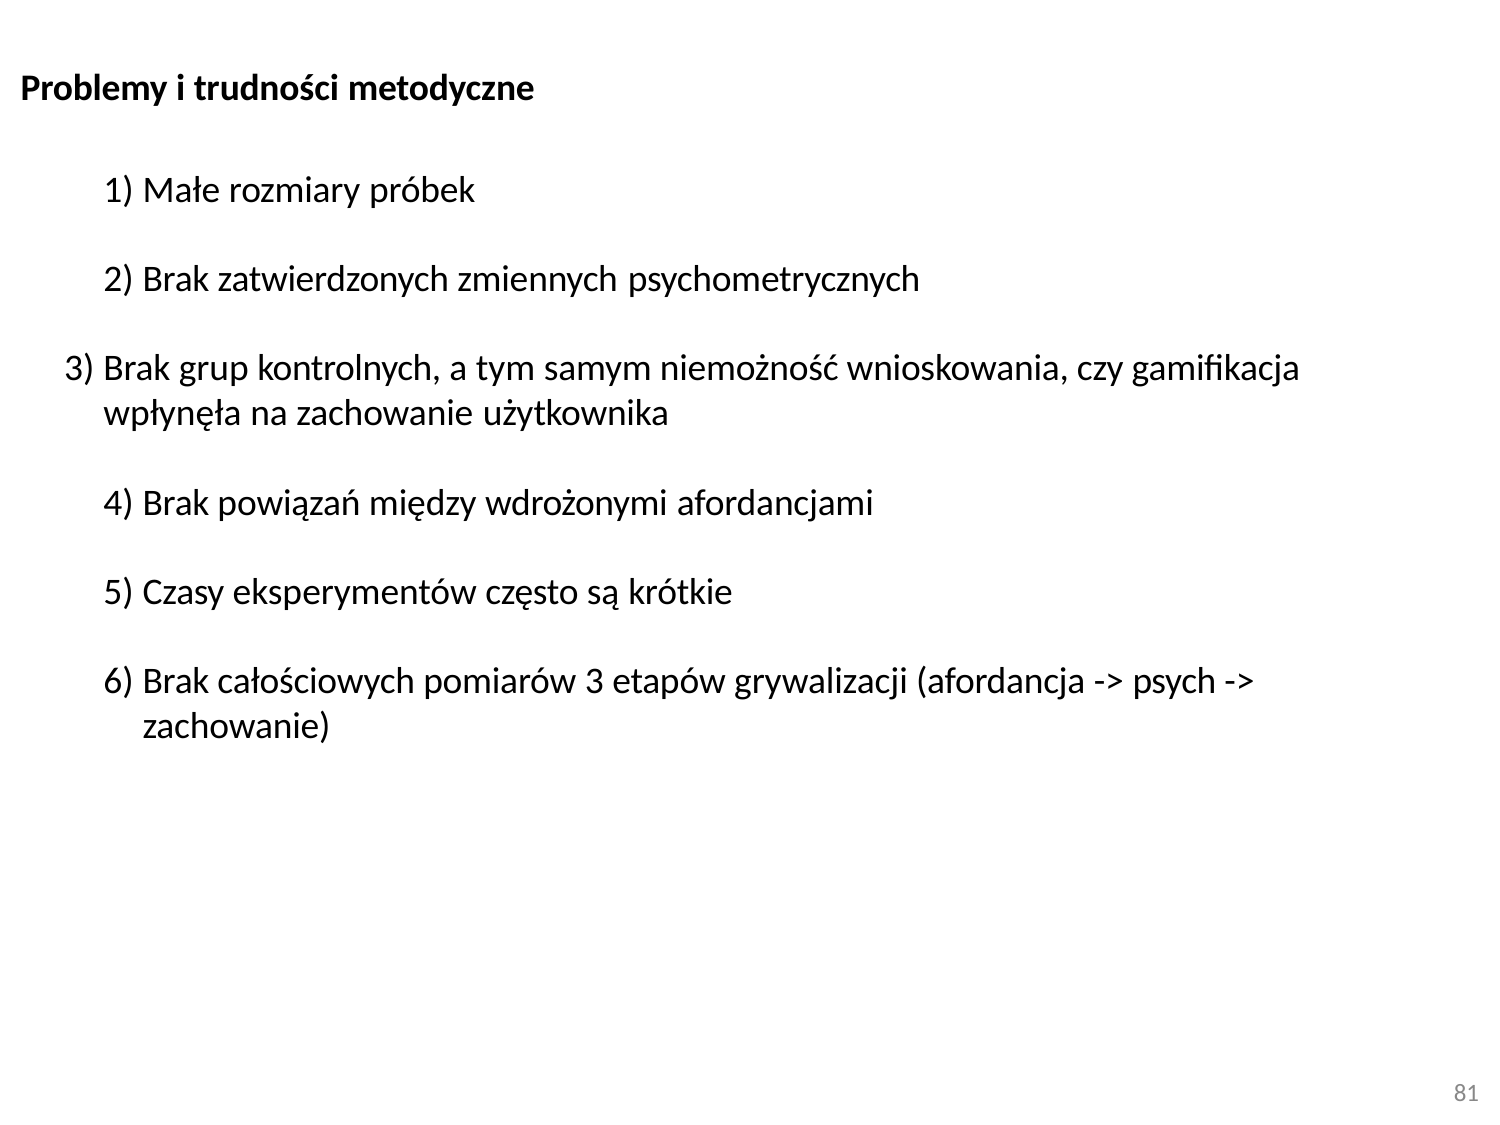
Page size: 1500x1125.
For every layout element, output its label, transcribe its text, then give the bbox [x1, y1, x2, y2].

text_box Problemy i trudności metodyczne Małe rozmiary próbek Brak zatwierdzonych zmiennych psychometrycznych Brak grup kontrolnych, a tym samym niemożność wnioskowania, czy gamifikacja wpłynęła na zachowanie użytkownika Brak powiązań między wdrożonymi afordancjami Czasy eksperymentów często są krótkie Brak całościowych pomiarów 3 etapów grywalizacji (afordancja -> psych -> zachowanie) [18, 60, 1472, 746]
slide_number 81 [1447, 1081, 1486, 1125]
